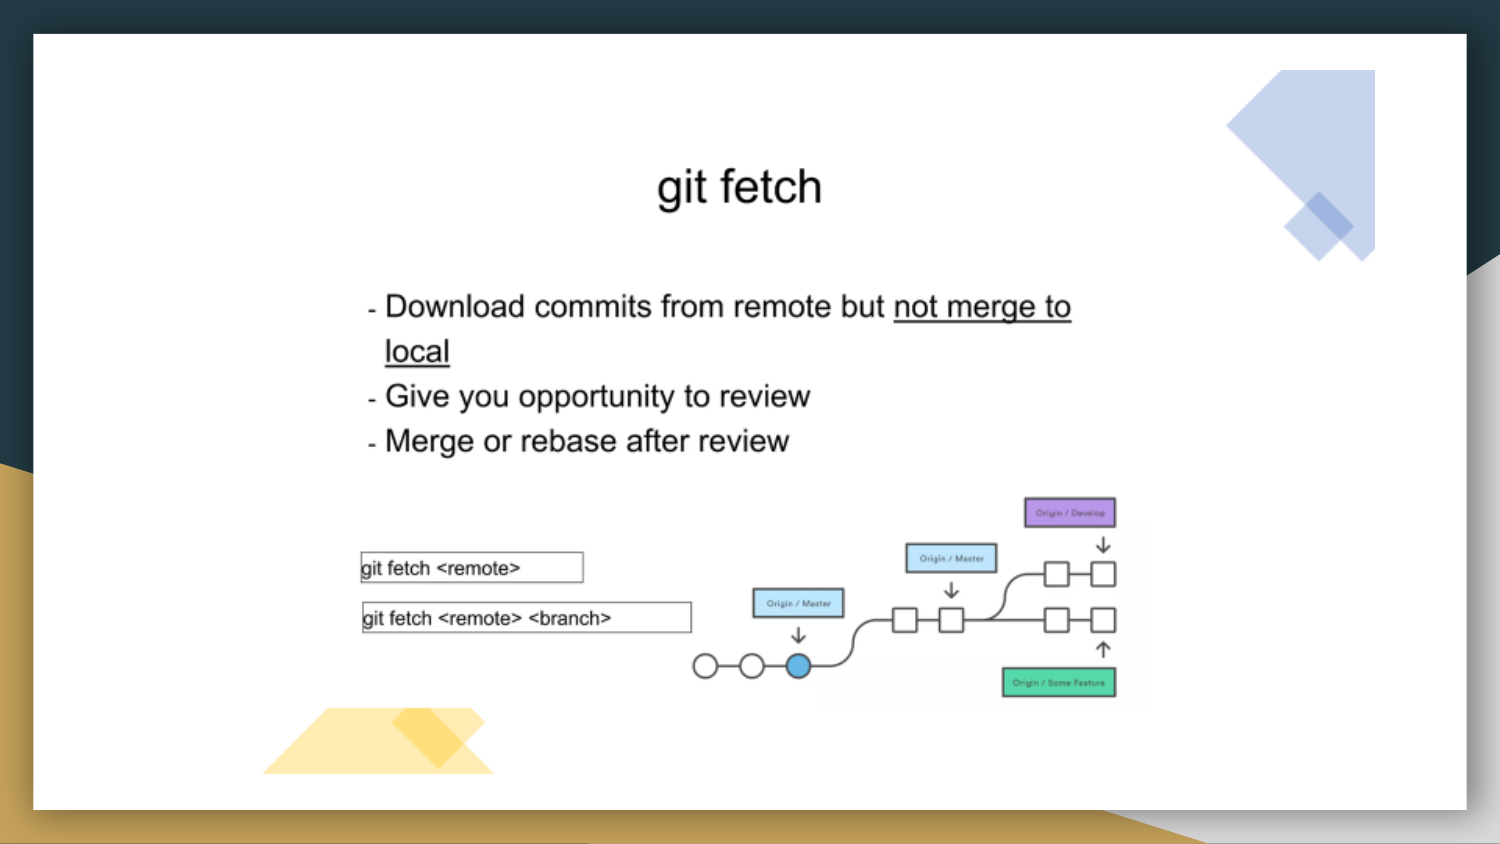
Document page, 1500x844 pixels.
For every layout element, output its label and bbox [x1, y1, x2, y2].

picture [124, 70, 1376, 774]
